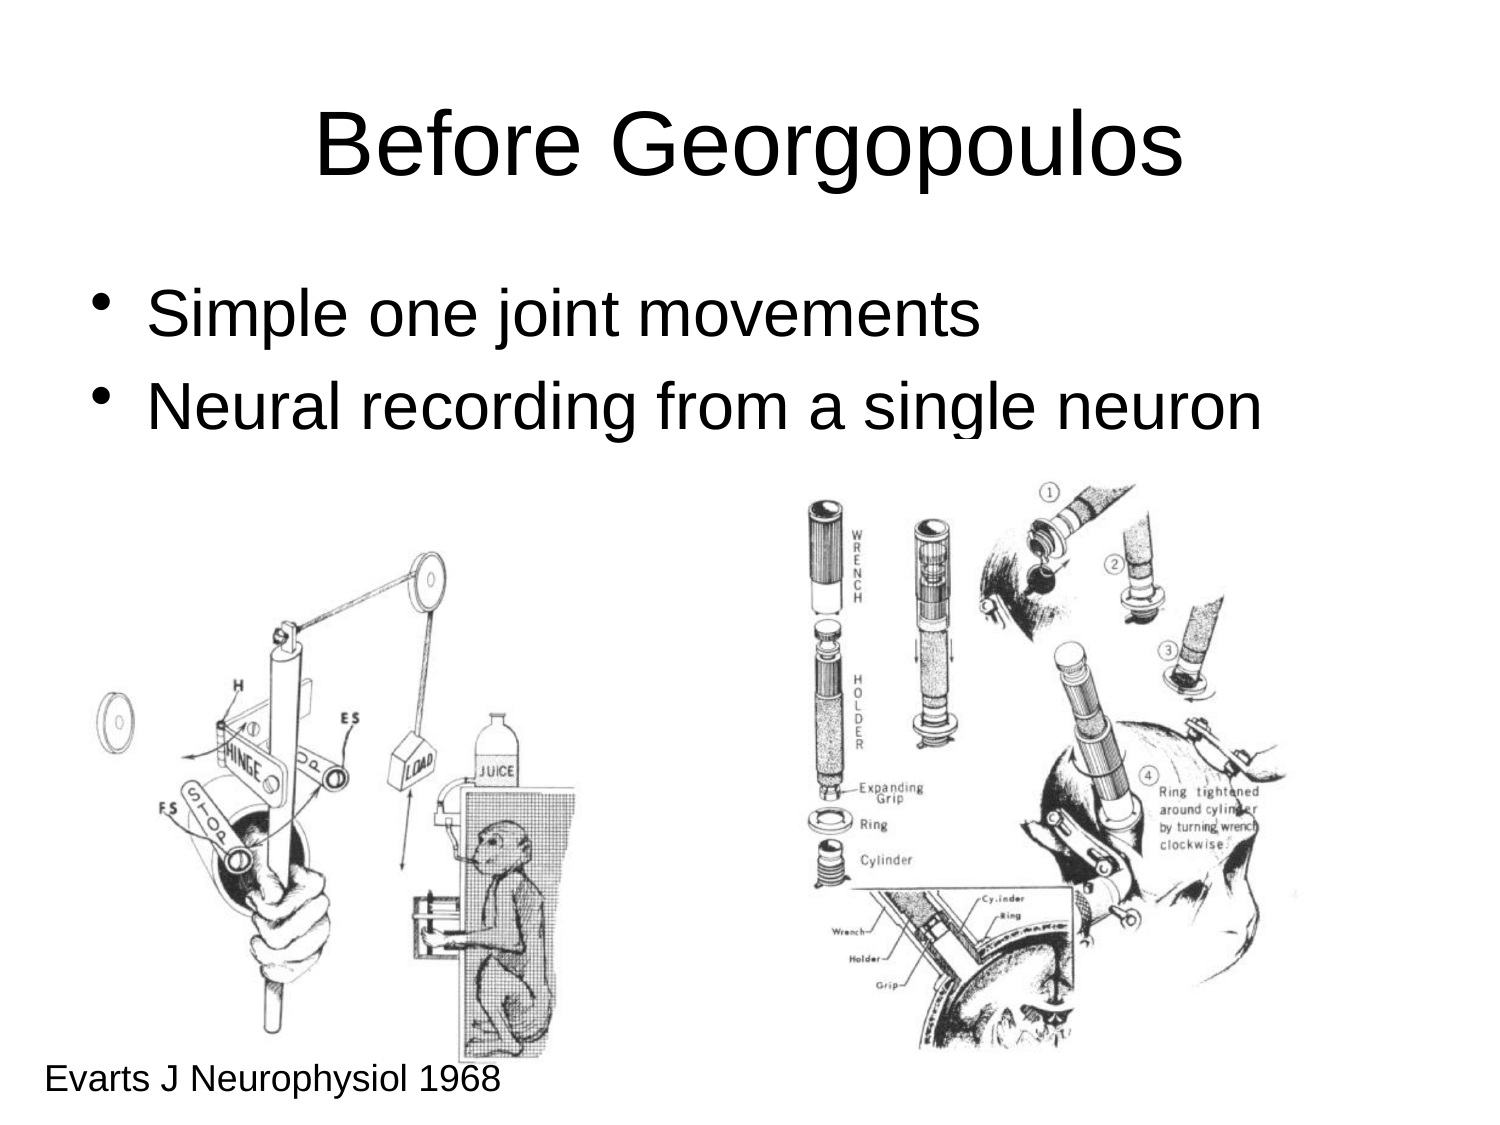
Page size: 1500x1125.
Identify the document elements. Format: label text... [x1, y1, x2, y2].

title Before Georgopoulos [75, 45, 1425, 233]
list Simple one joint movements Neural recording from a single neuron [75, 262, 1425, 468]
text_box Evarts J Neurophysiol 1968 [29, 1046, 750, 1107]
picture [52, 519, 594, 1083]
picture [788, 439, 1329, 1067]
